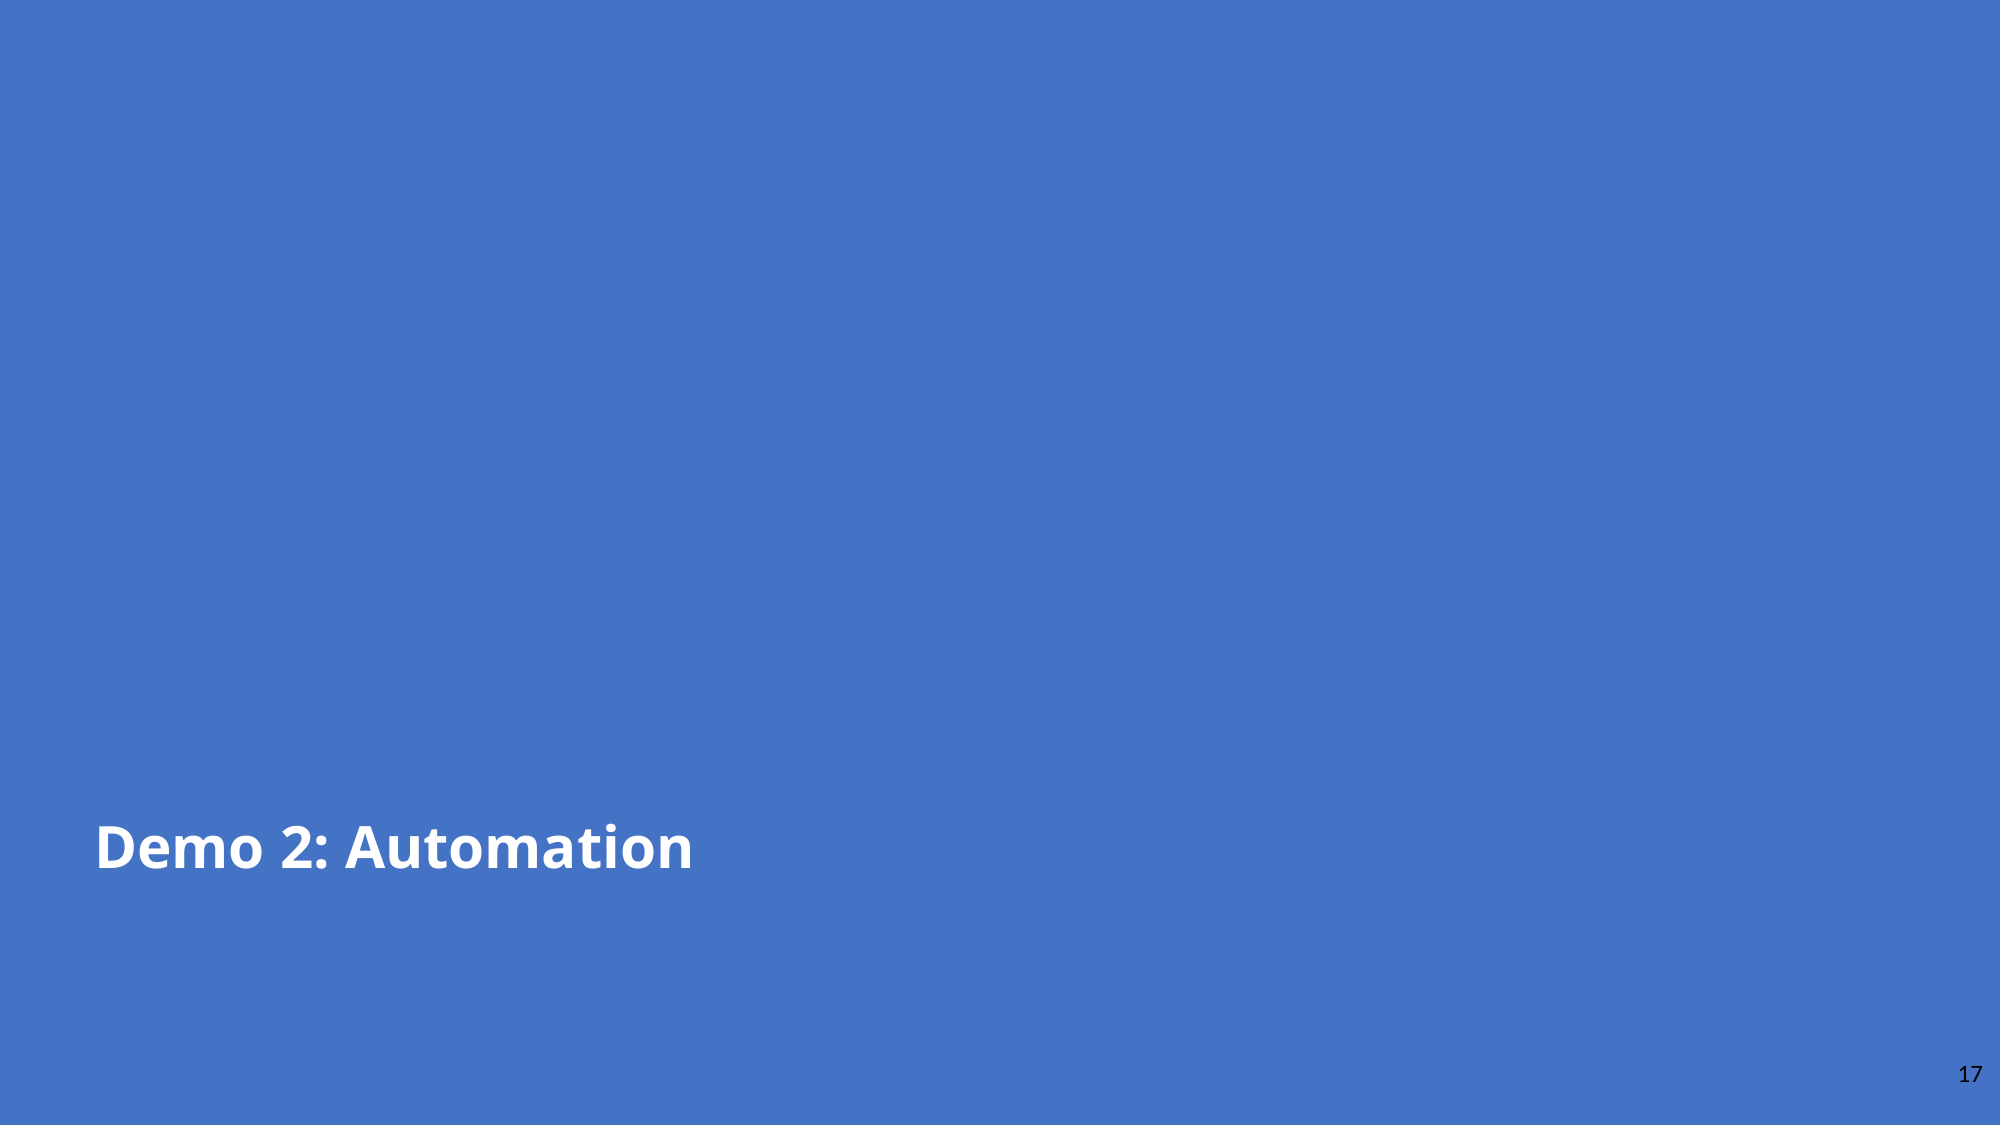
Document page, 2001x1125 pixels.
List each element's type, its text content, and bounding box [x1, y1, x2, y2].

text_box Demo 2: Automation [79, 802, 1040, 888]
slide_number 17 [1548, 1042, 1999, 1103]
